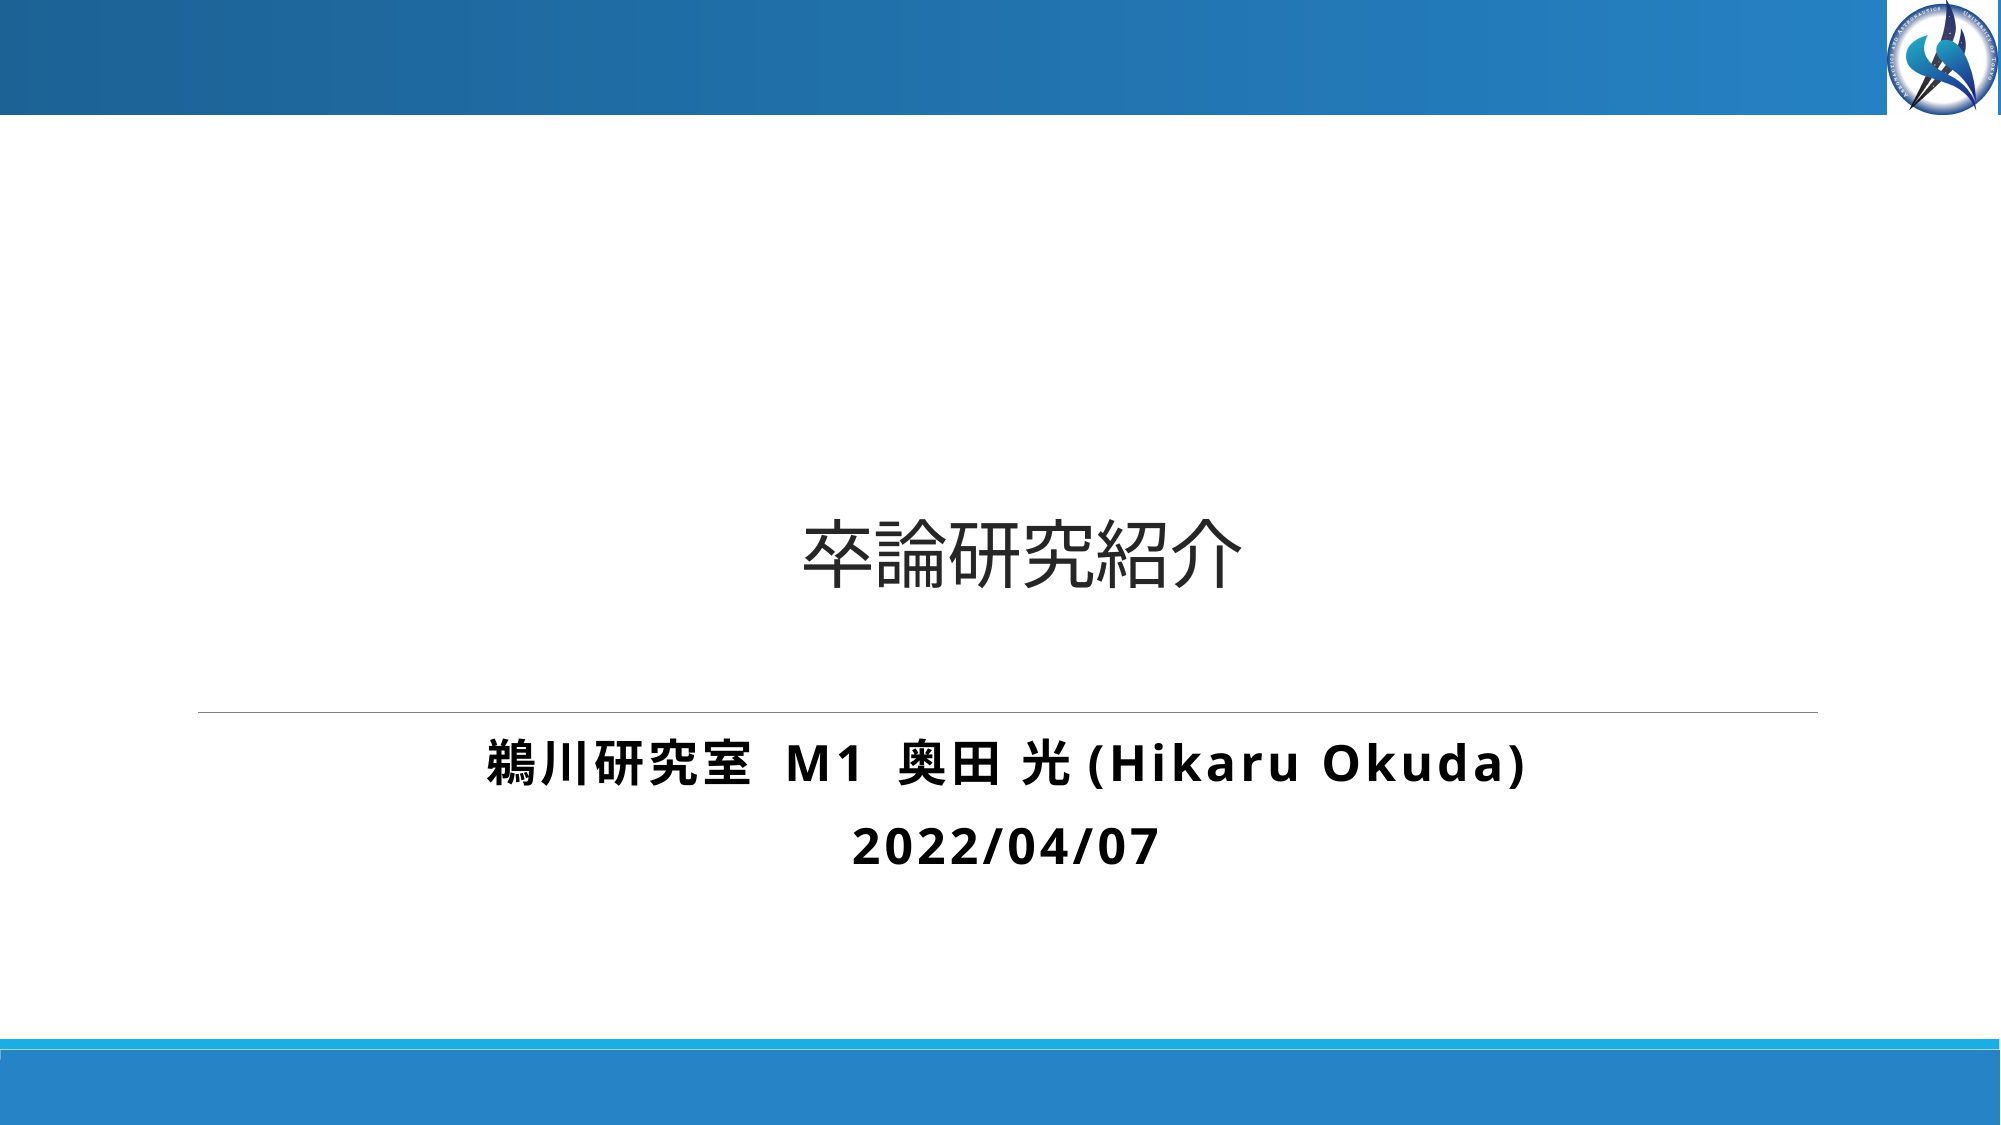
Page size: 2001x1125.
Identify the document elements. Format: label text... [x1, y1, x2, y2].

title 卒論研究紹介 [197, 369, 1848, 706]
subtitle 鵜川研究室 M1 奥田 光(Hikaru Okuda) 2022/04/07 [180, 730, 1831, 919]
picture [1887, 0, 1998, 115]
